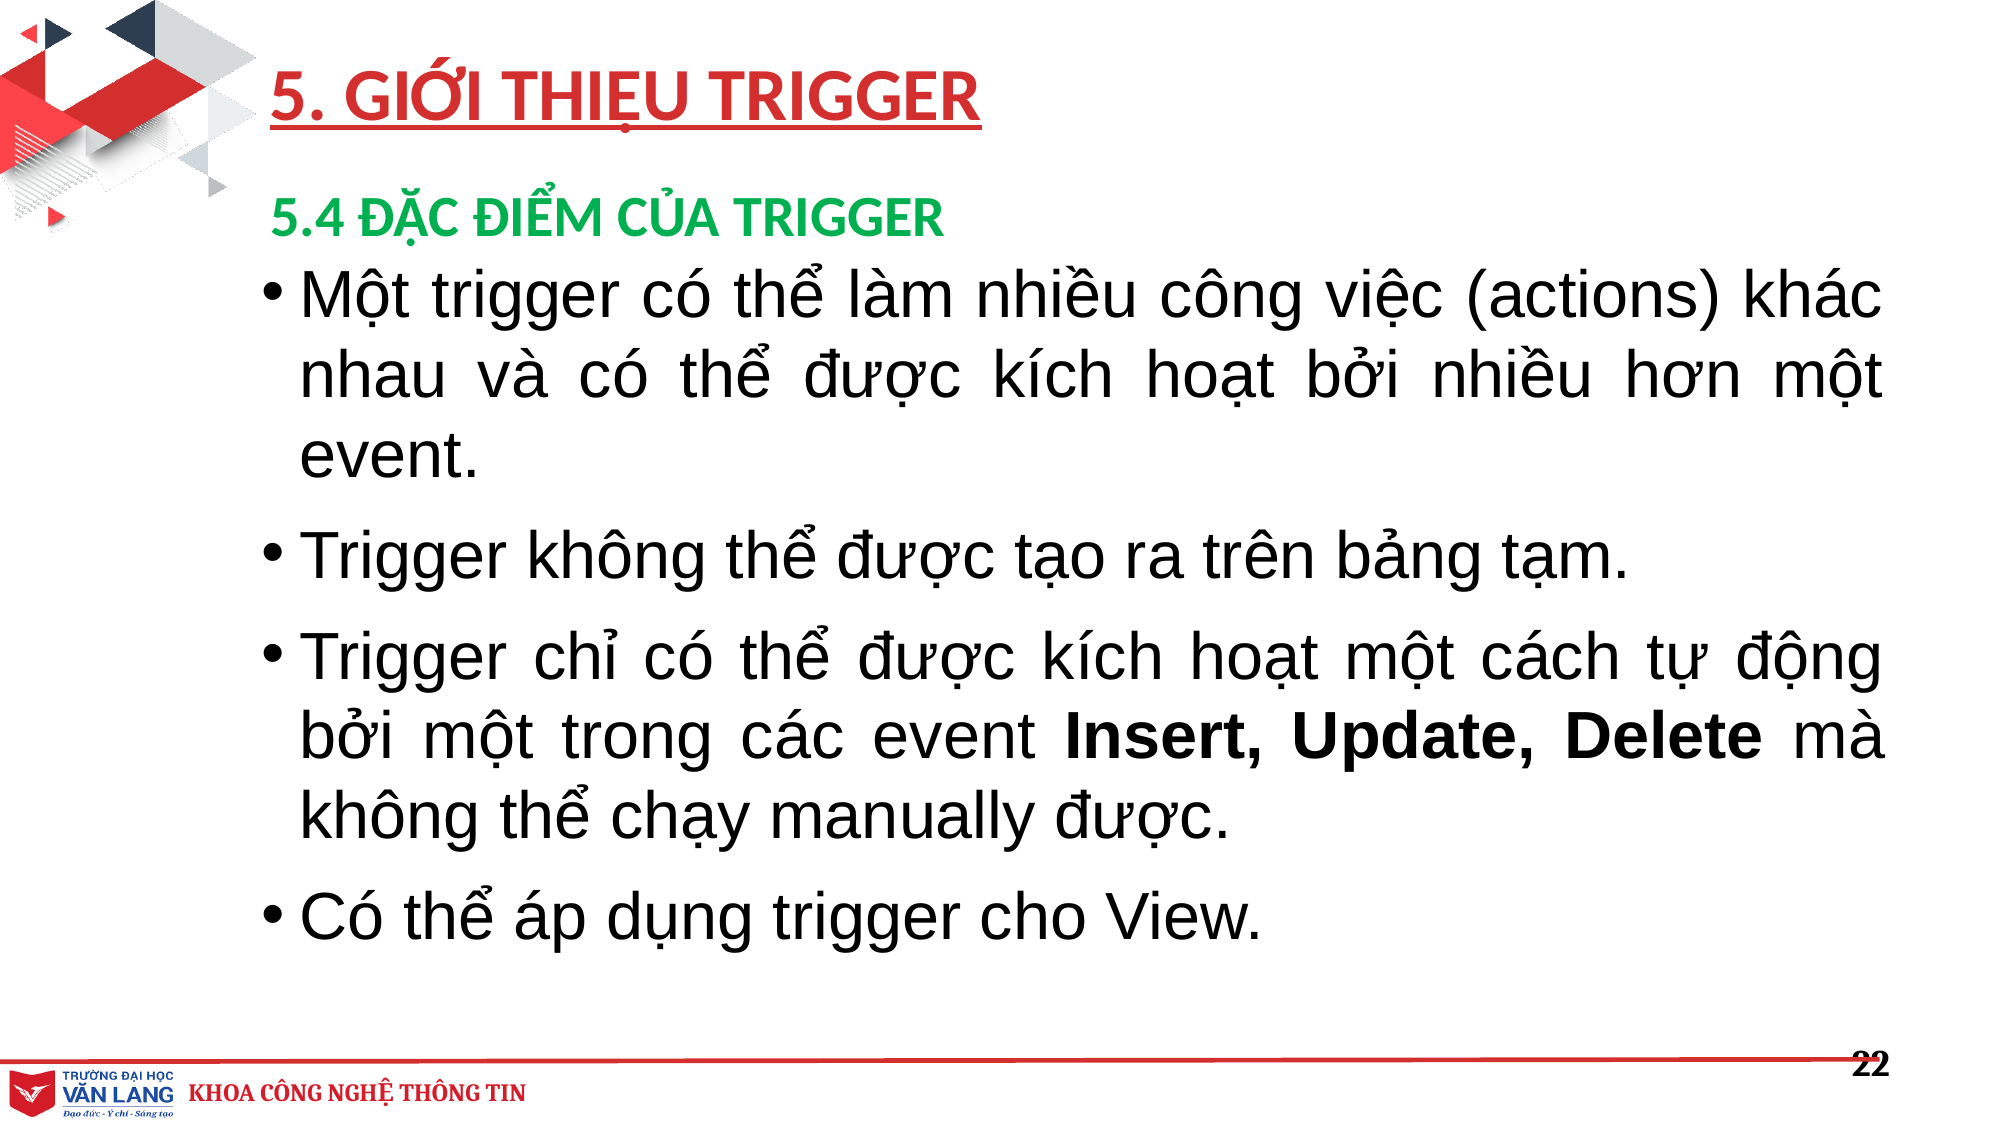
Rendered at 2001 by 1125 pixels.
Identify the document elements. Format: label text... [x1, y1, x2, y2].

picture [0, 0, 256, 233]
list Một trigger có thể làm nhiều công việc (actions) khác nhau và có thể được kích hoạt bởi nhiều hơn một event. Trigger không thể được tạo ra trên bảng tạm. Trigger chỉ có thể được kích hoạt một cách tự động bởi một trong các event Insert, Update, Delete mà không thể chạy manually được. Có thể áp dụng trigger cho View. [247, 243, 1900, 1050]
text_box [250, 170, 966, 260]
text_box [250, 38, 1002, 157]
picture [8, 1069, 173, 1118]
